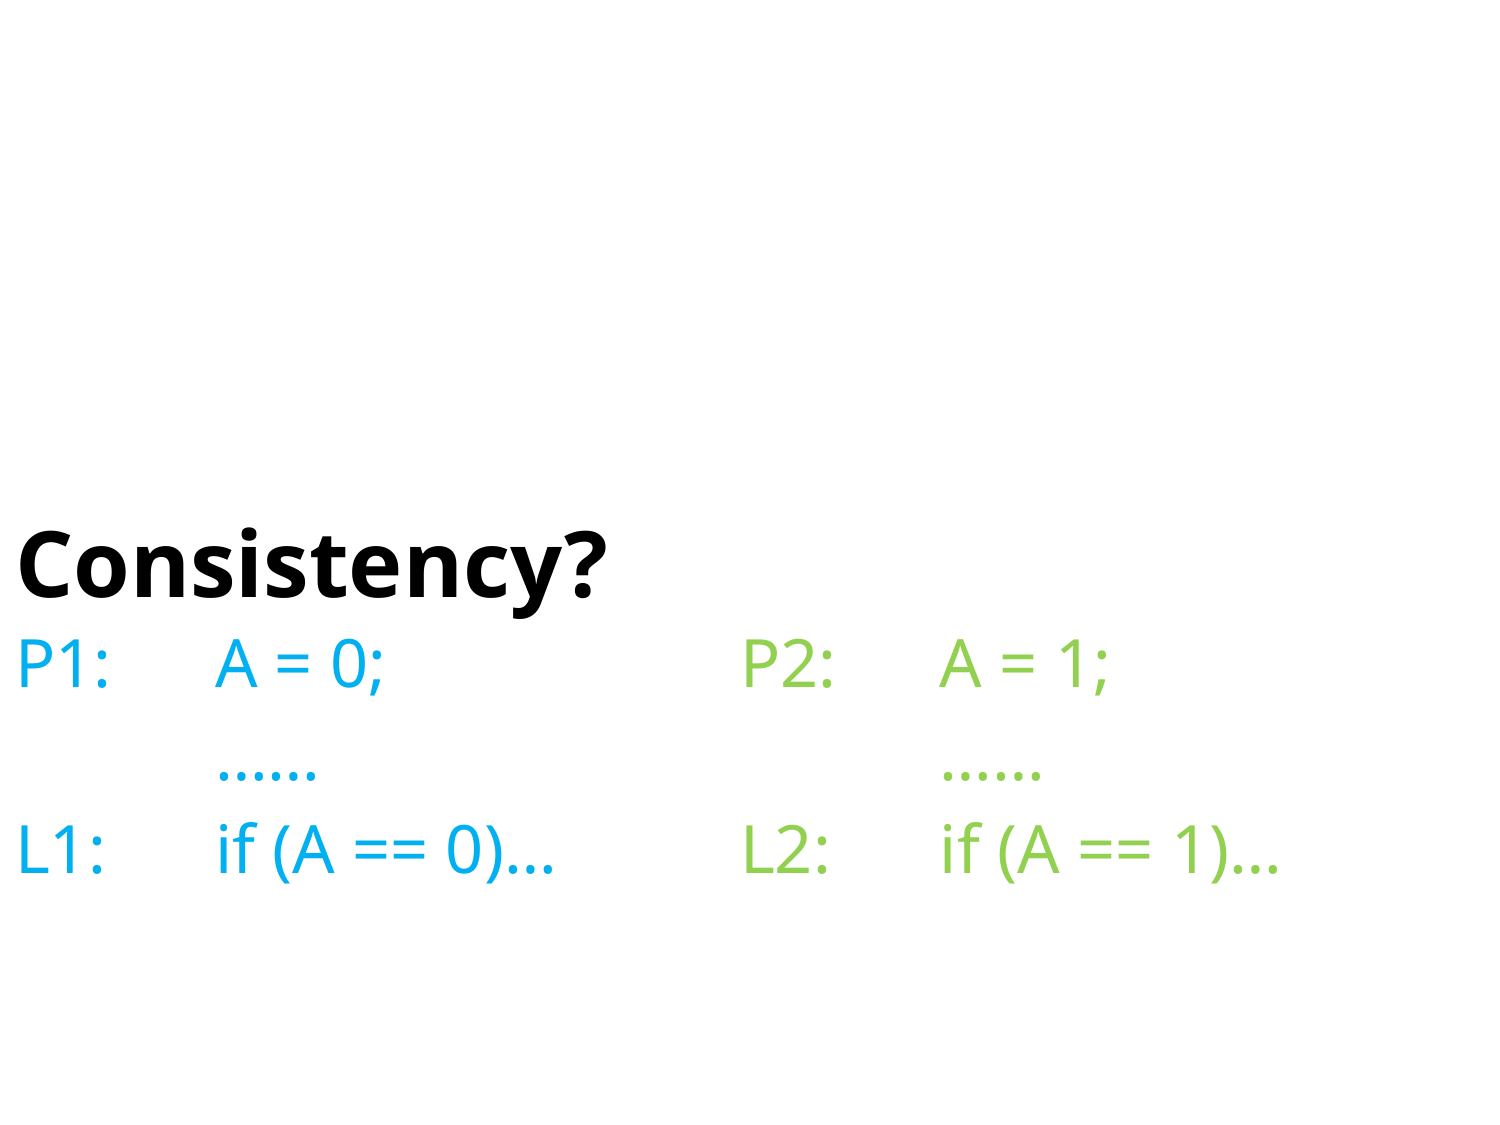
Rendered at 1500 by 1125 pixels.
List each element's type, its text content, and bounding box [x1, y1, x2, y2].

title Consistency? [0, 349, 1500, 663]
text_box P1: L1: [0, 519, 199, 1008]
text_box P2: L2: [725, 519, 924, 1008]
text_box A = 0; …… if (A == 0)… [199, 519, 725, 1008]
text_box A = 1; …… if (A == 1)… [924, 519, 1450, 1008]
